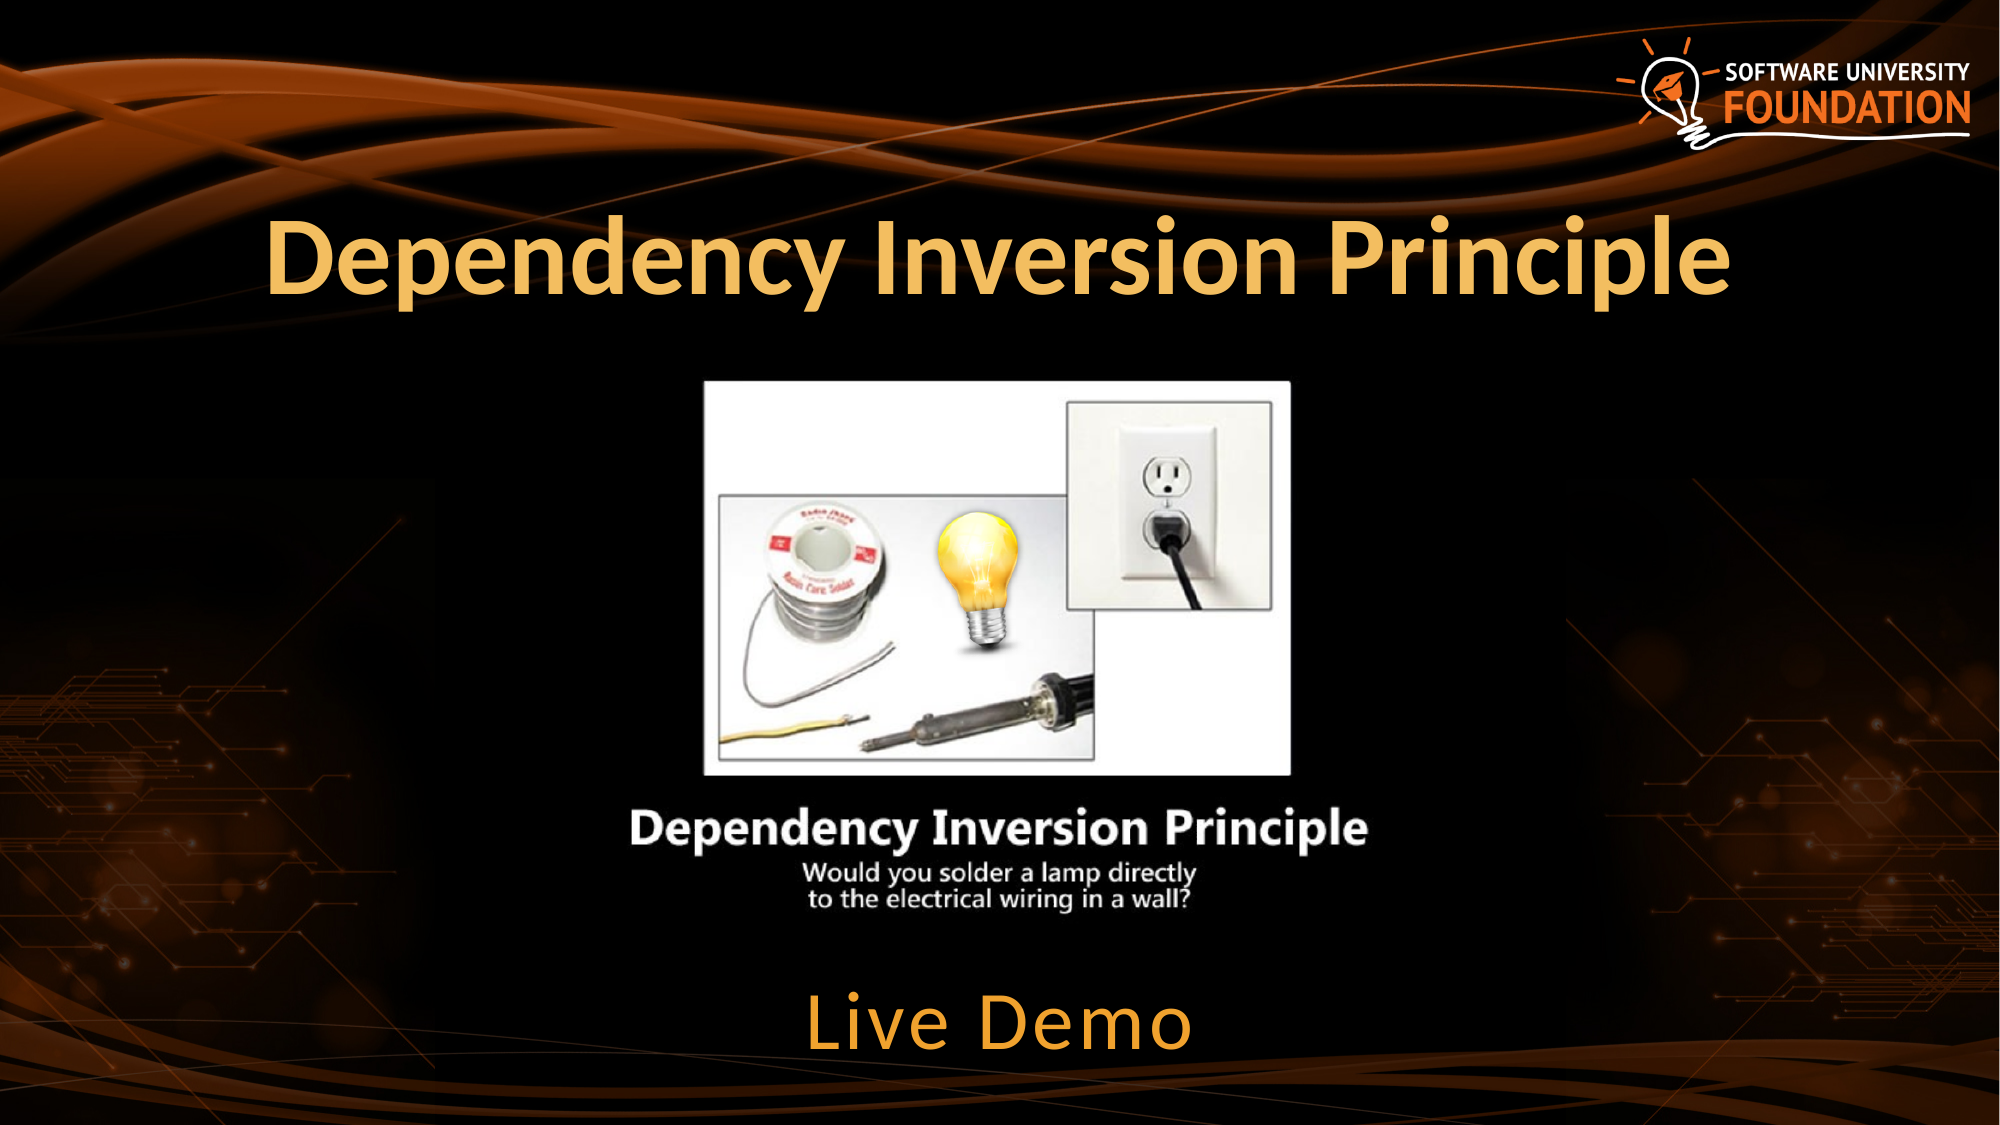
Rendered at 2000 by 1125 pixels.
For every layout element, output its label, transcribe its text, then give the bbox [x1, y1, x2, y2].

picture [0, 0, 2000, 1125]
title Dependency Inversion Principle [137, 187, 1863, 325]
subtitle Live Demo [266, 955, 1733, 1074]
